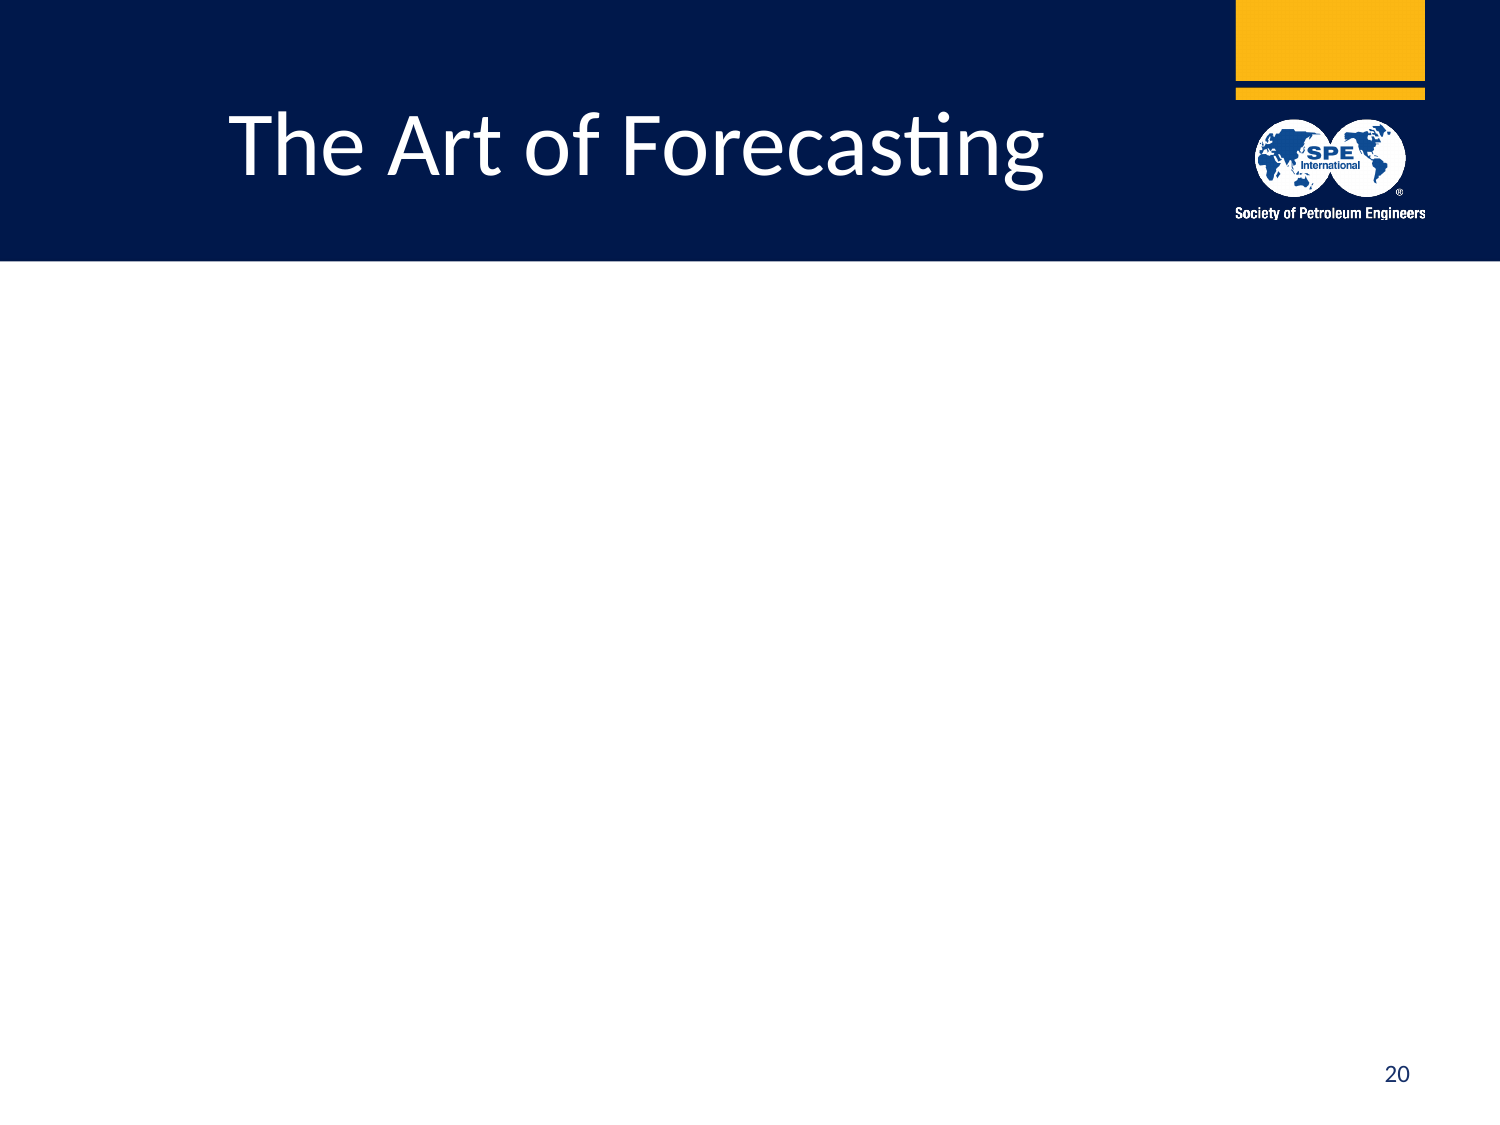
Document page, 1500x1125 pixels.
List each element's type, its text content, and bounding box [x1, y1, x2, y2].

title The Art of Forecasting [75, 45, 1200, 233]
slide_number 20 [1074, 1042, 1425, 1103]
